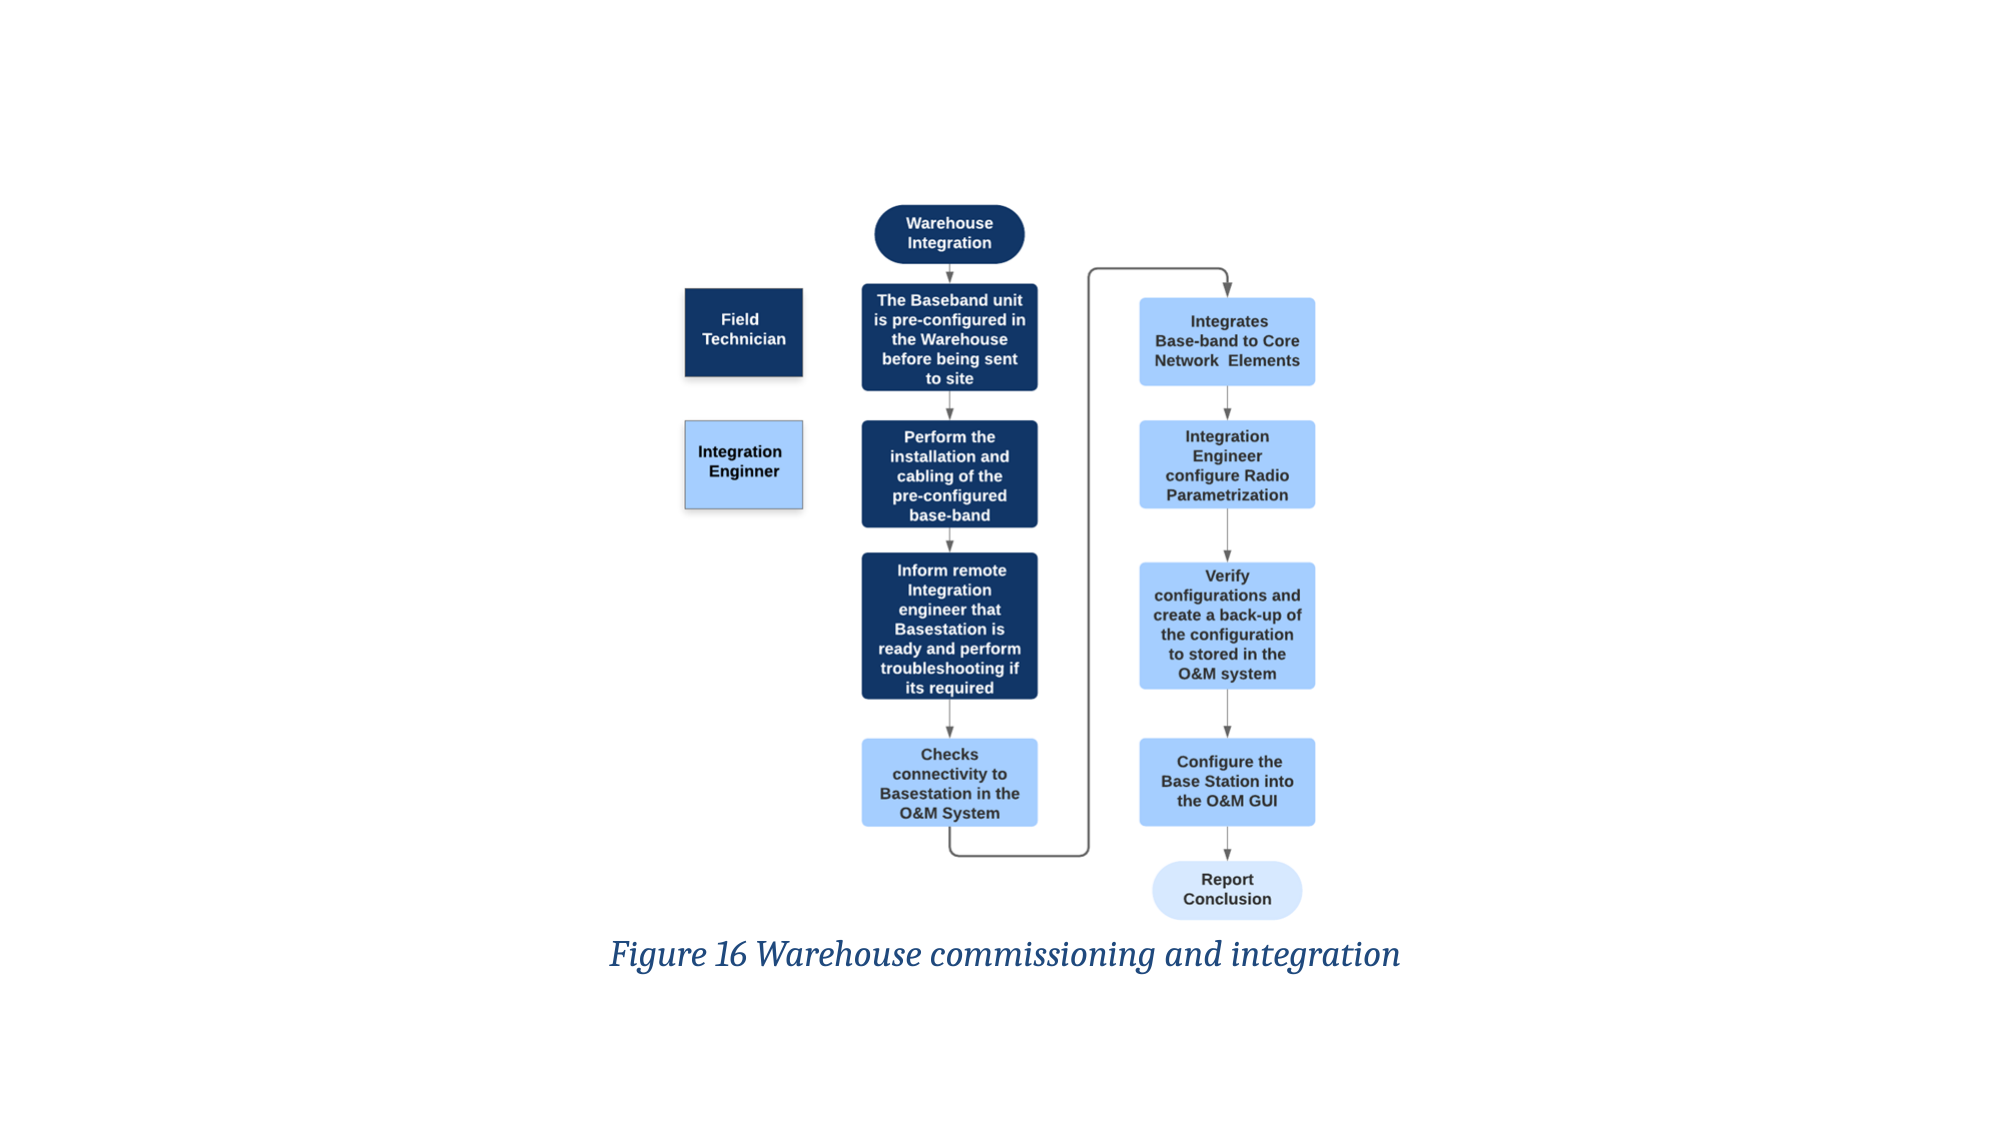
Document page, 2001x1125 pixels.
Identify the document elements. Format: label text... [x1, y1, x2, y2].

picture [637, 153, 1363, 972]
text_box Figure 16 Warehouse commissioning and integration [594, 921, 1595, 982]
